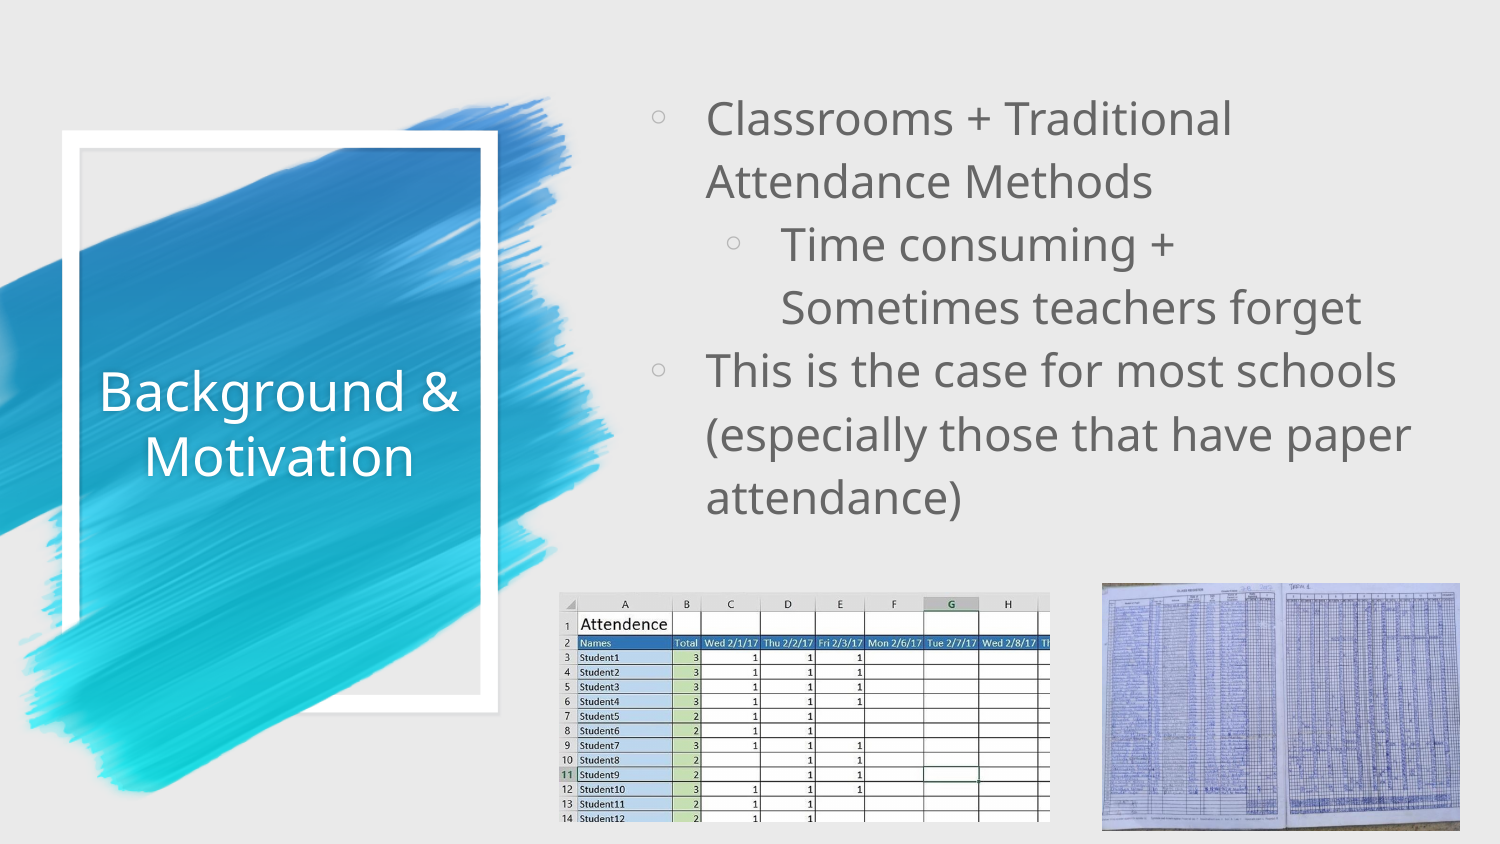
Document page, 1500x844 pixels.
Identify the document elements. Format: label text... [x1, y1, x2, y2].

list Classrooms + Traditional Attendance Methods Time consuming + Sometimes teachers forget This is the case for most schools (especially those that have paper attendance) [630, 11, 1426, 594]
title Background & Motivation [82, 149, 478, 696]
picture [0, 0, 1500, 844]
